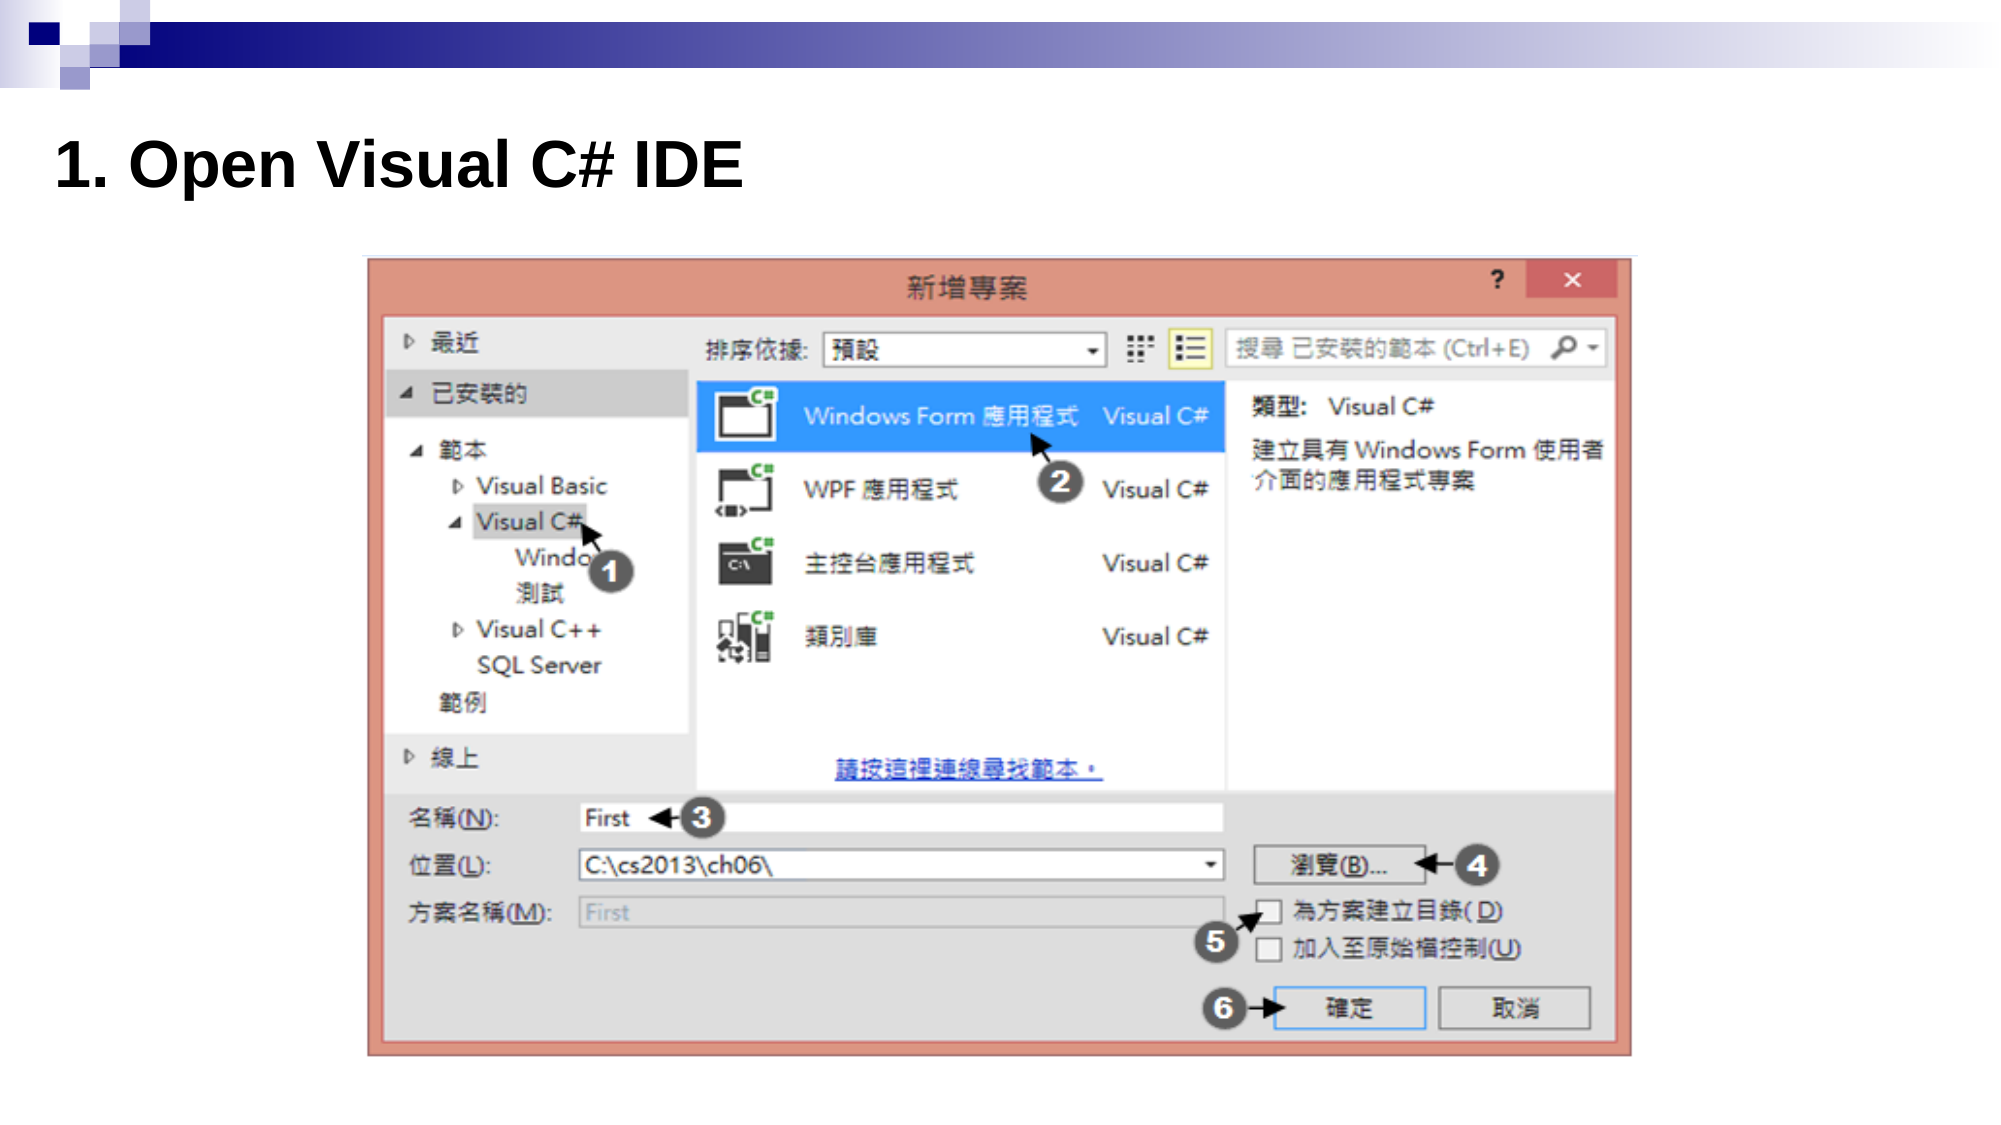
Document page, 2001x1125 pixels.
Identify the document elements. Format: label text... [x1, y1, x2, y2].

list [361, 255, 1639, 1062]
title 1. Open Visual C# IDE [39, 101, 1930, 220]
